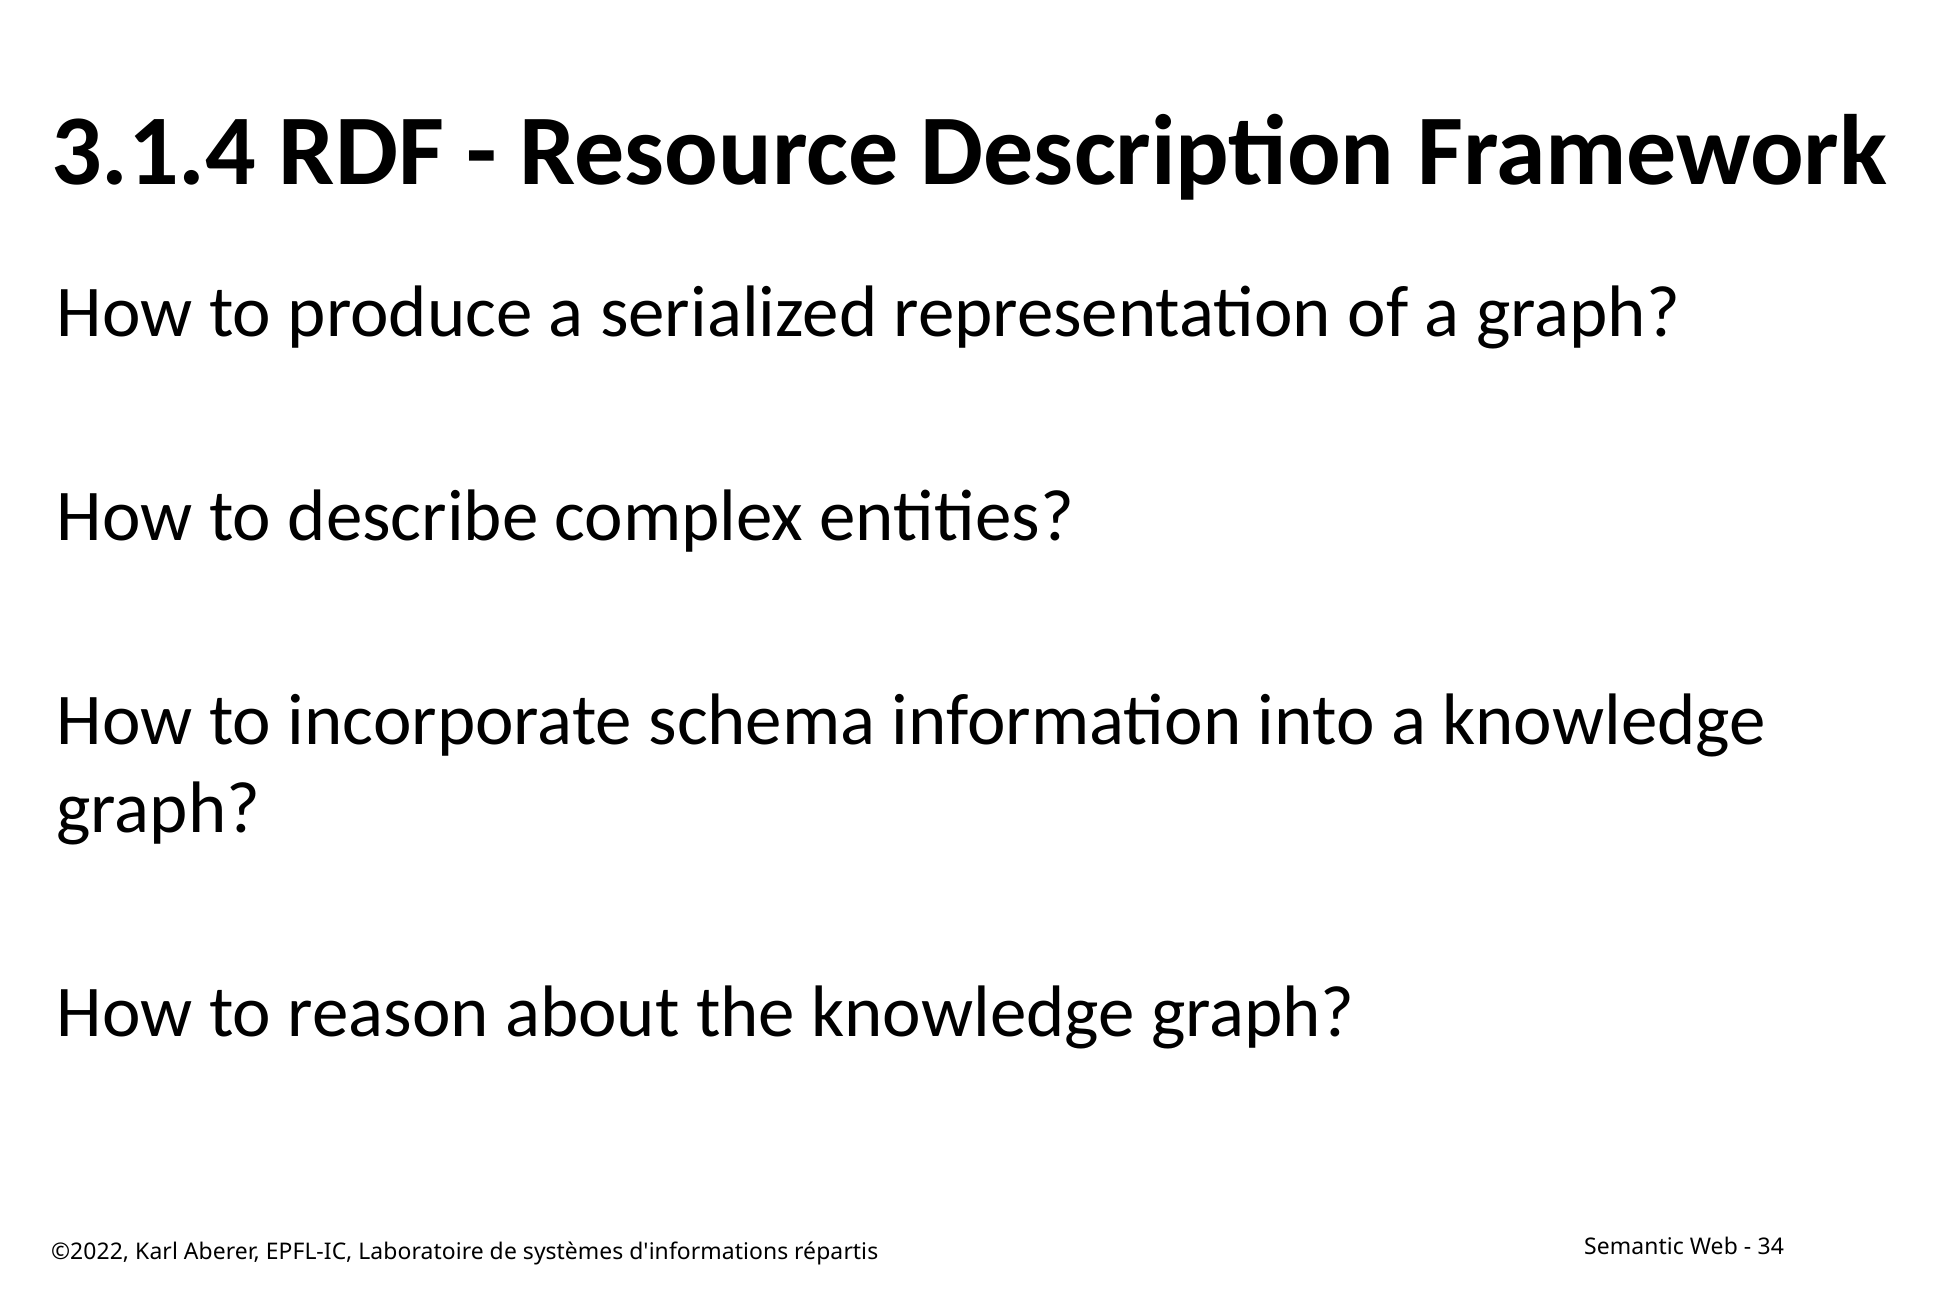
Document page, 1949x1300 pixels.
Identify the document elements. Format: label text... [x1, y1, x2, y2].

title 3.1.4 RDF - Resource Description Framework [32, 57, 1949, 232]
list How to produce a serialized representation of a graph? How to describe complex entities? How to incorporate schema information into a knowledge graph? How to reason about the knowledge graph? [37, 253, 1809, 1208]
footer ©2022, Karl Aberer, EPFL-IC, Laboratoire de systèmes d'informations répartis [32, 1227, 1284, 1271]
